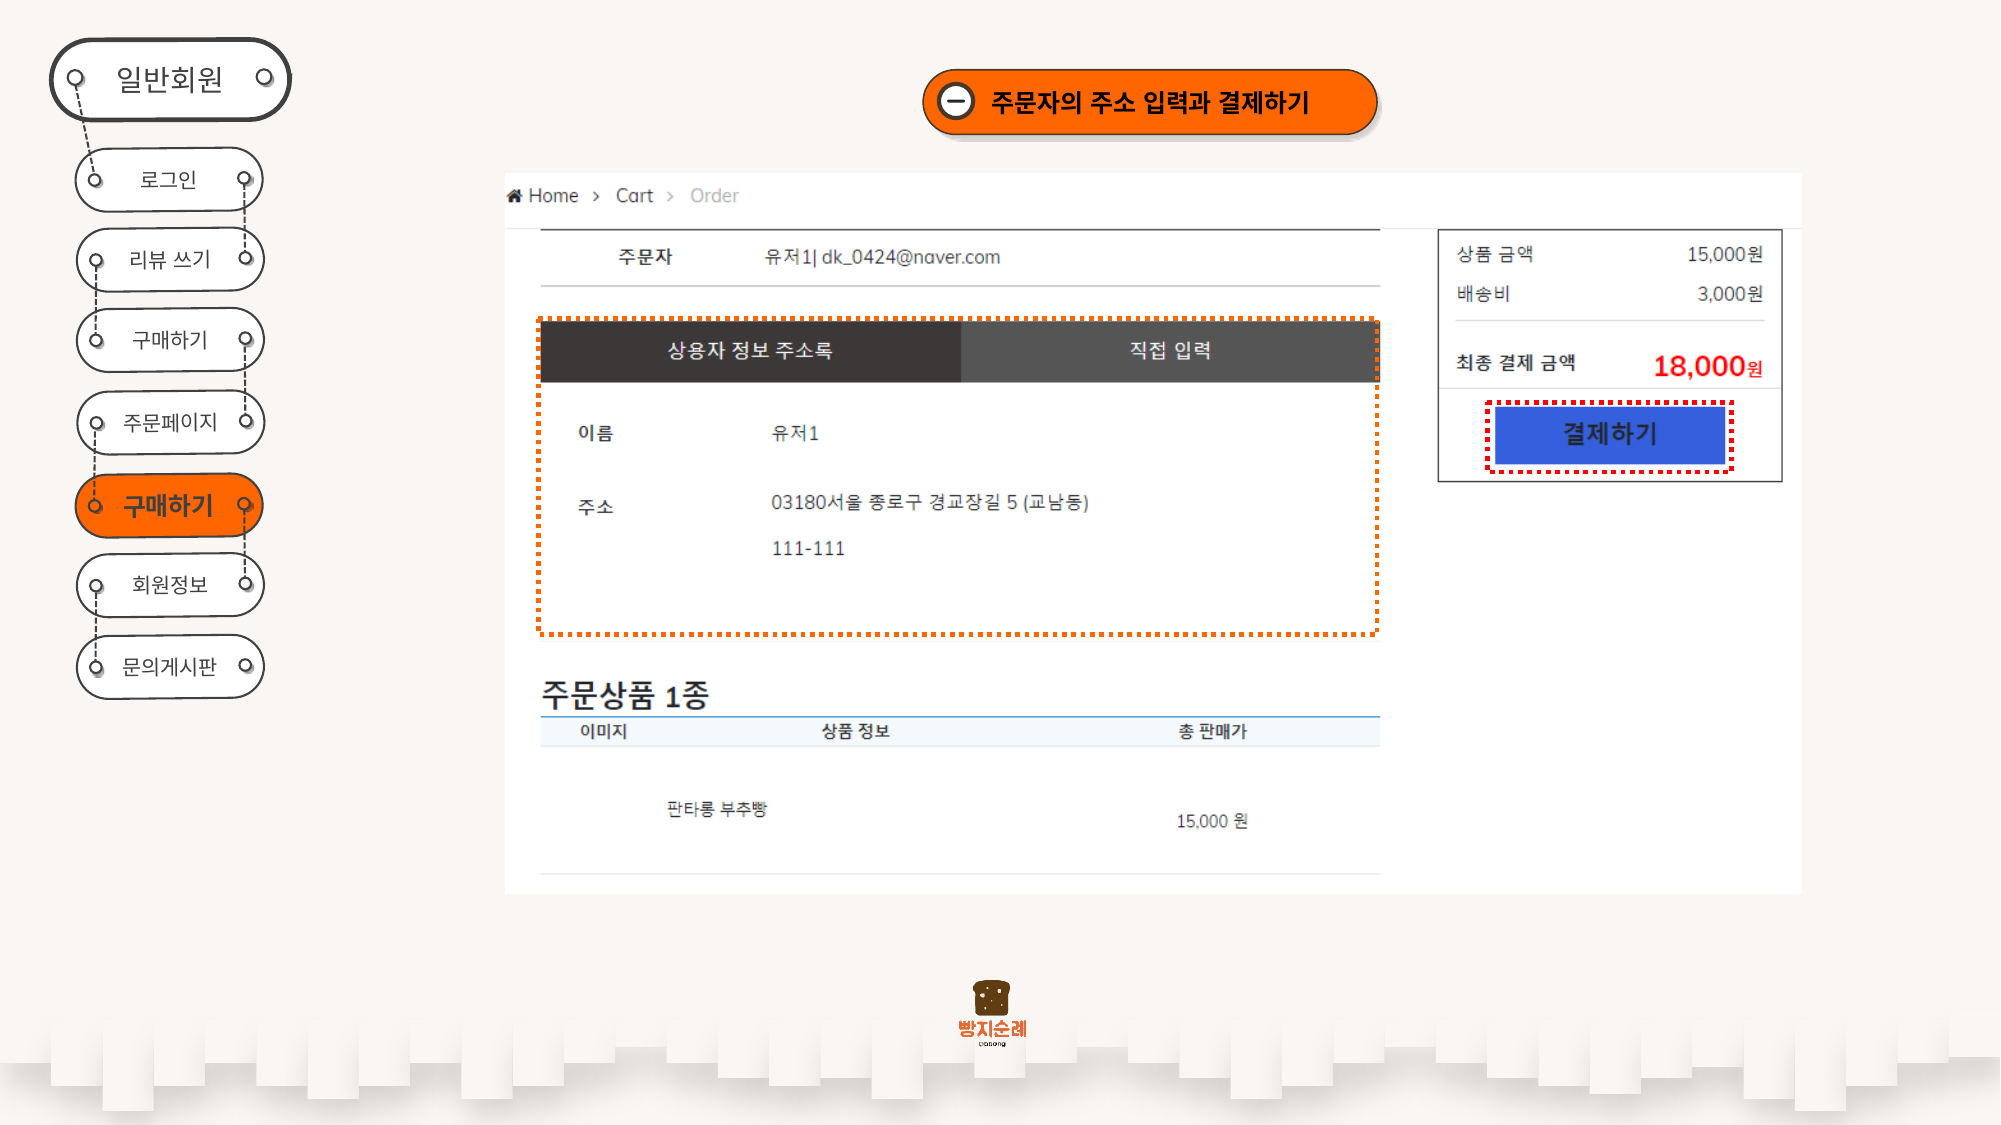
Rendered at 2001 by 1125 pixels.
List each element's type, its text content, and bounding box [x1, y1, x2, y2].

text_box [51, 39, 290, 699]
picture [505, 173, 1802, 894]
text_box 주문자의 주소 입력과 결제하기 [922, 68, 1379, 136]
text_box [946, 98, 966, 104]
picture [959, 979, 1026, 1047]
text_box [0, 1010, 2000, 1111]
text_box [937, 82, 975, 120]
